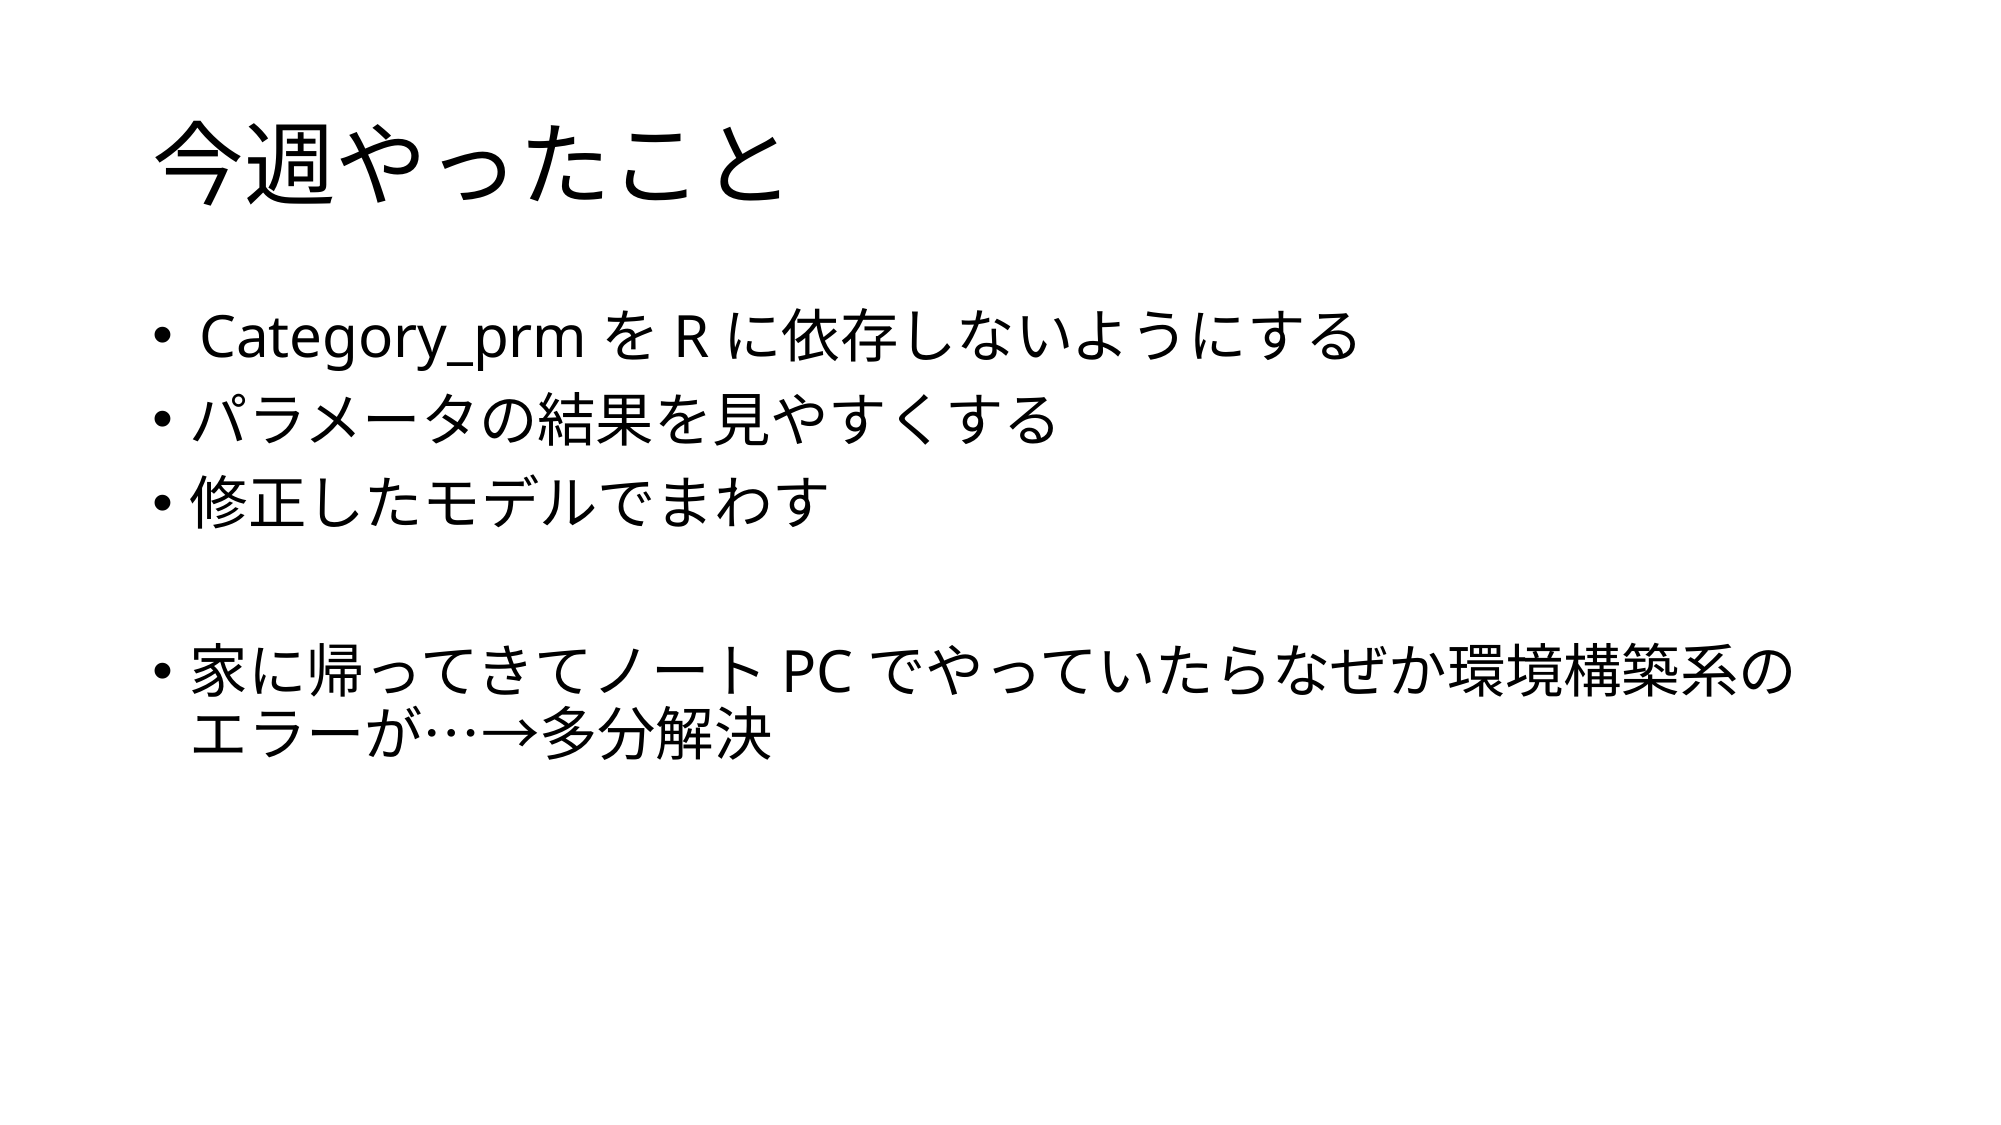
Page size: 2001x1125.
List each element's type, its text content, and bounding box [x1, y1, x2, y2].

title 今週やったこと [137, 59, 1863, 278]
list Category_prmをRに依存しないようにする パラメータの結果を見やすくする 修正したモデルでまわす 家に帰ってきてノートPCでやっていたらなぜか環境構築系のエラーが…→多分解決 [137, 299, 1863, 1014]
